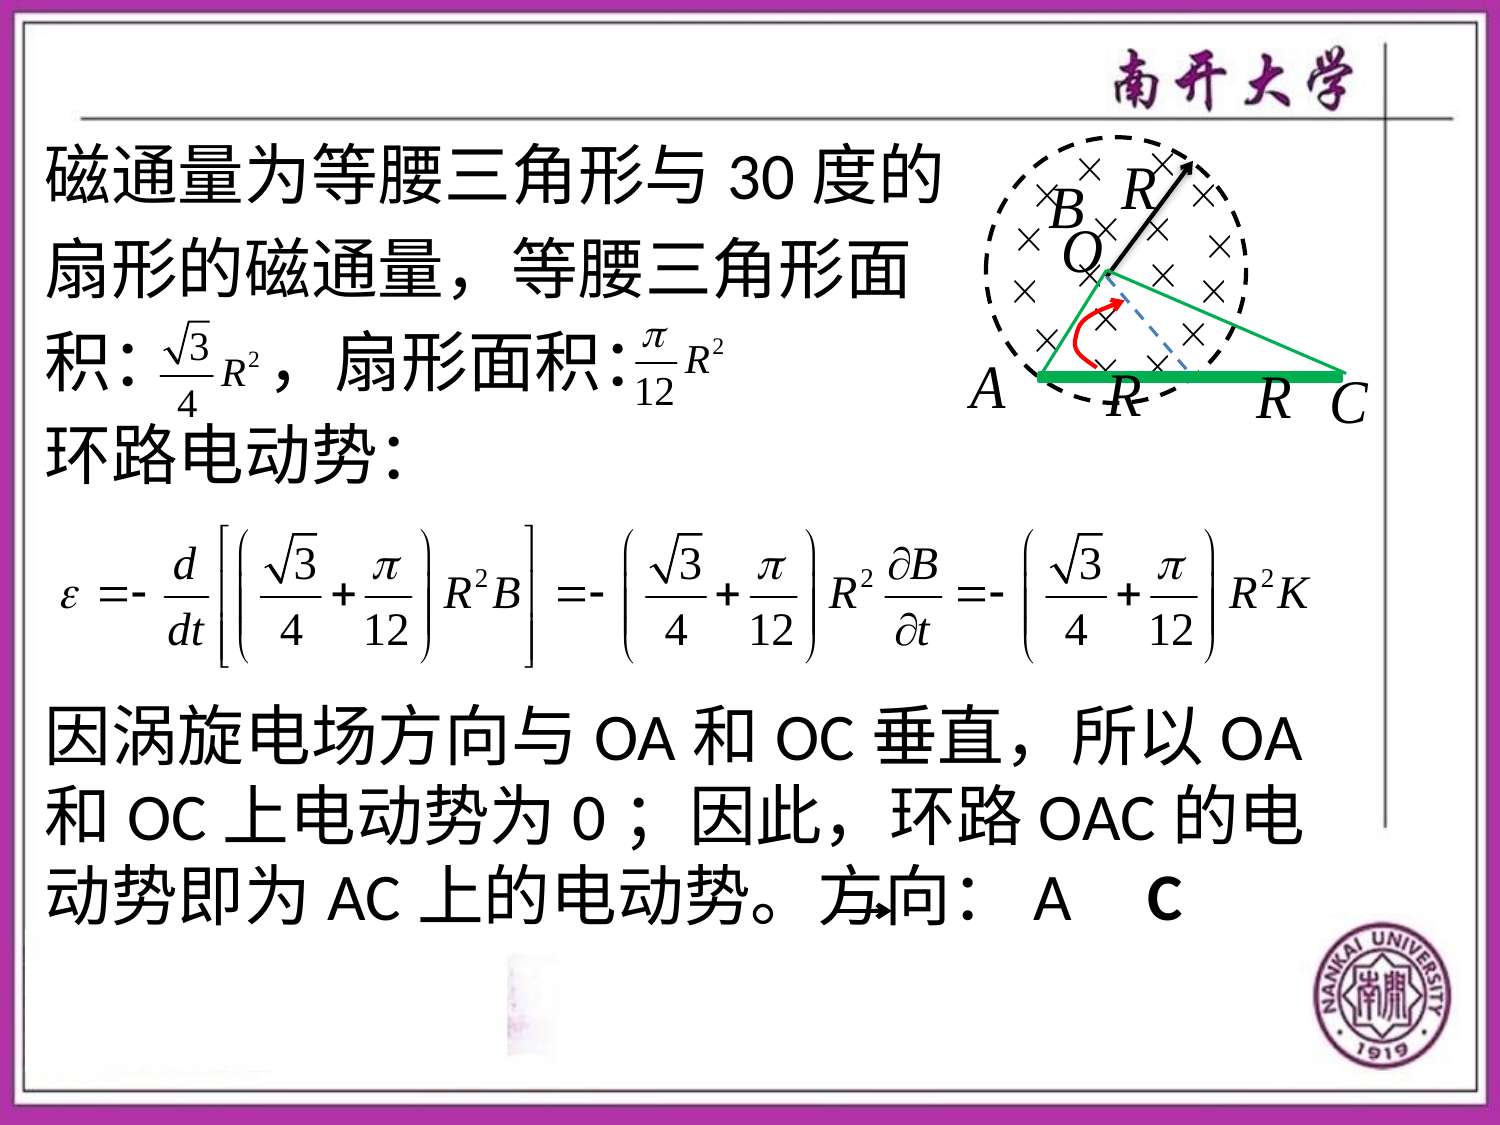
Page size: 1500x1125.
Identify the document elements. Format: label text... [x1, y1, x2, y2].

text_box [1106, 276, 1191, 374]
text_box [1110, 152, 1170, 159]
list 磁通量为等腰三角形与30度的 扇形的磁通量，等腰三角形面 积： ，扇形面积： 环路电动势： 因涡旋电场方向与OA和OC垂直，所以OA和OC上电动势为0；因此，环路OAC的电动势即为AC上的电动势。方向：A C [29, 125, 1377, 1083]
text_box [153, 311, 266, 427]
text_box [1095, 384, 1155, 428]
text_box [1106, 269, 1347, 374]
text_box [956, 351, 1016, 420]
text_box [628, 308, 733, 415]
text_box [1322, 366, 1382, 440]
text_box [52, 514, 1323, 679]
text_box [1039, 269, 1105, 378]
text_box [1037, 162, 1098, 239]
picture [0, 1, 1500, 1125]
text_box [1106, 160, 1194, 268]
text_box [1053, 215, 1113, 268]
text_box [1245, 383, 1305, 429]
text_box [985, 136, 1247, 404]
